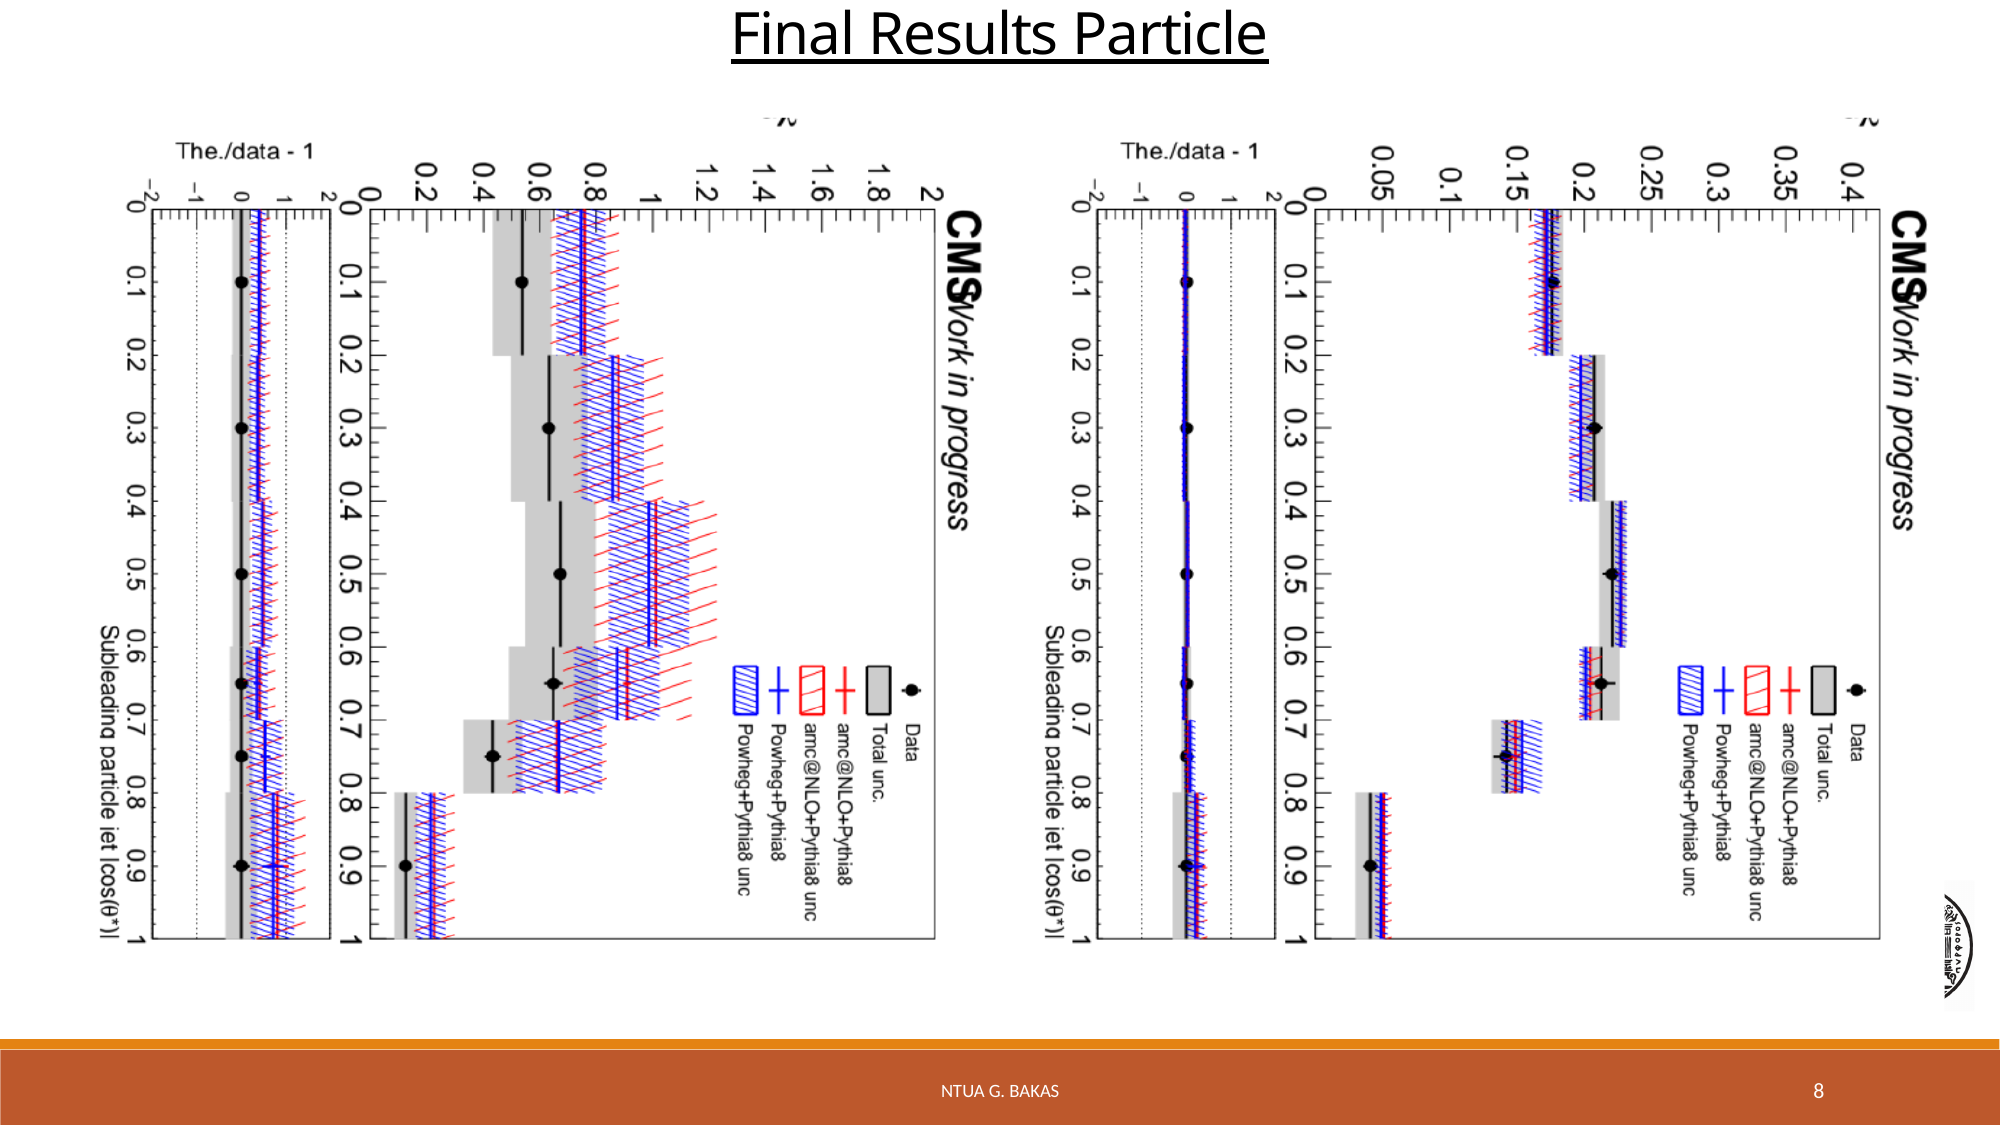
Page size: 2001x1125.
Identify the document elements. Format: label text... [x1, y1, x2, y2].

picture [1017, 98, 1927, 1045]
slide_number 8 [1624, 1059, 1840, 1120]
picture [1945, 880, 1975, 1012]
picture [72, 98, 982, 1045]
text_box Final Results Particle [136, 0, 1863, 75]
footer NTUA G. Bakas [604, 1059, 1396, 1120]
